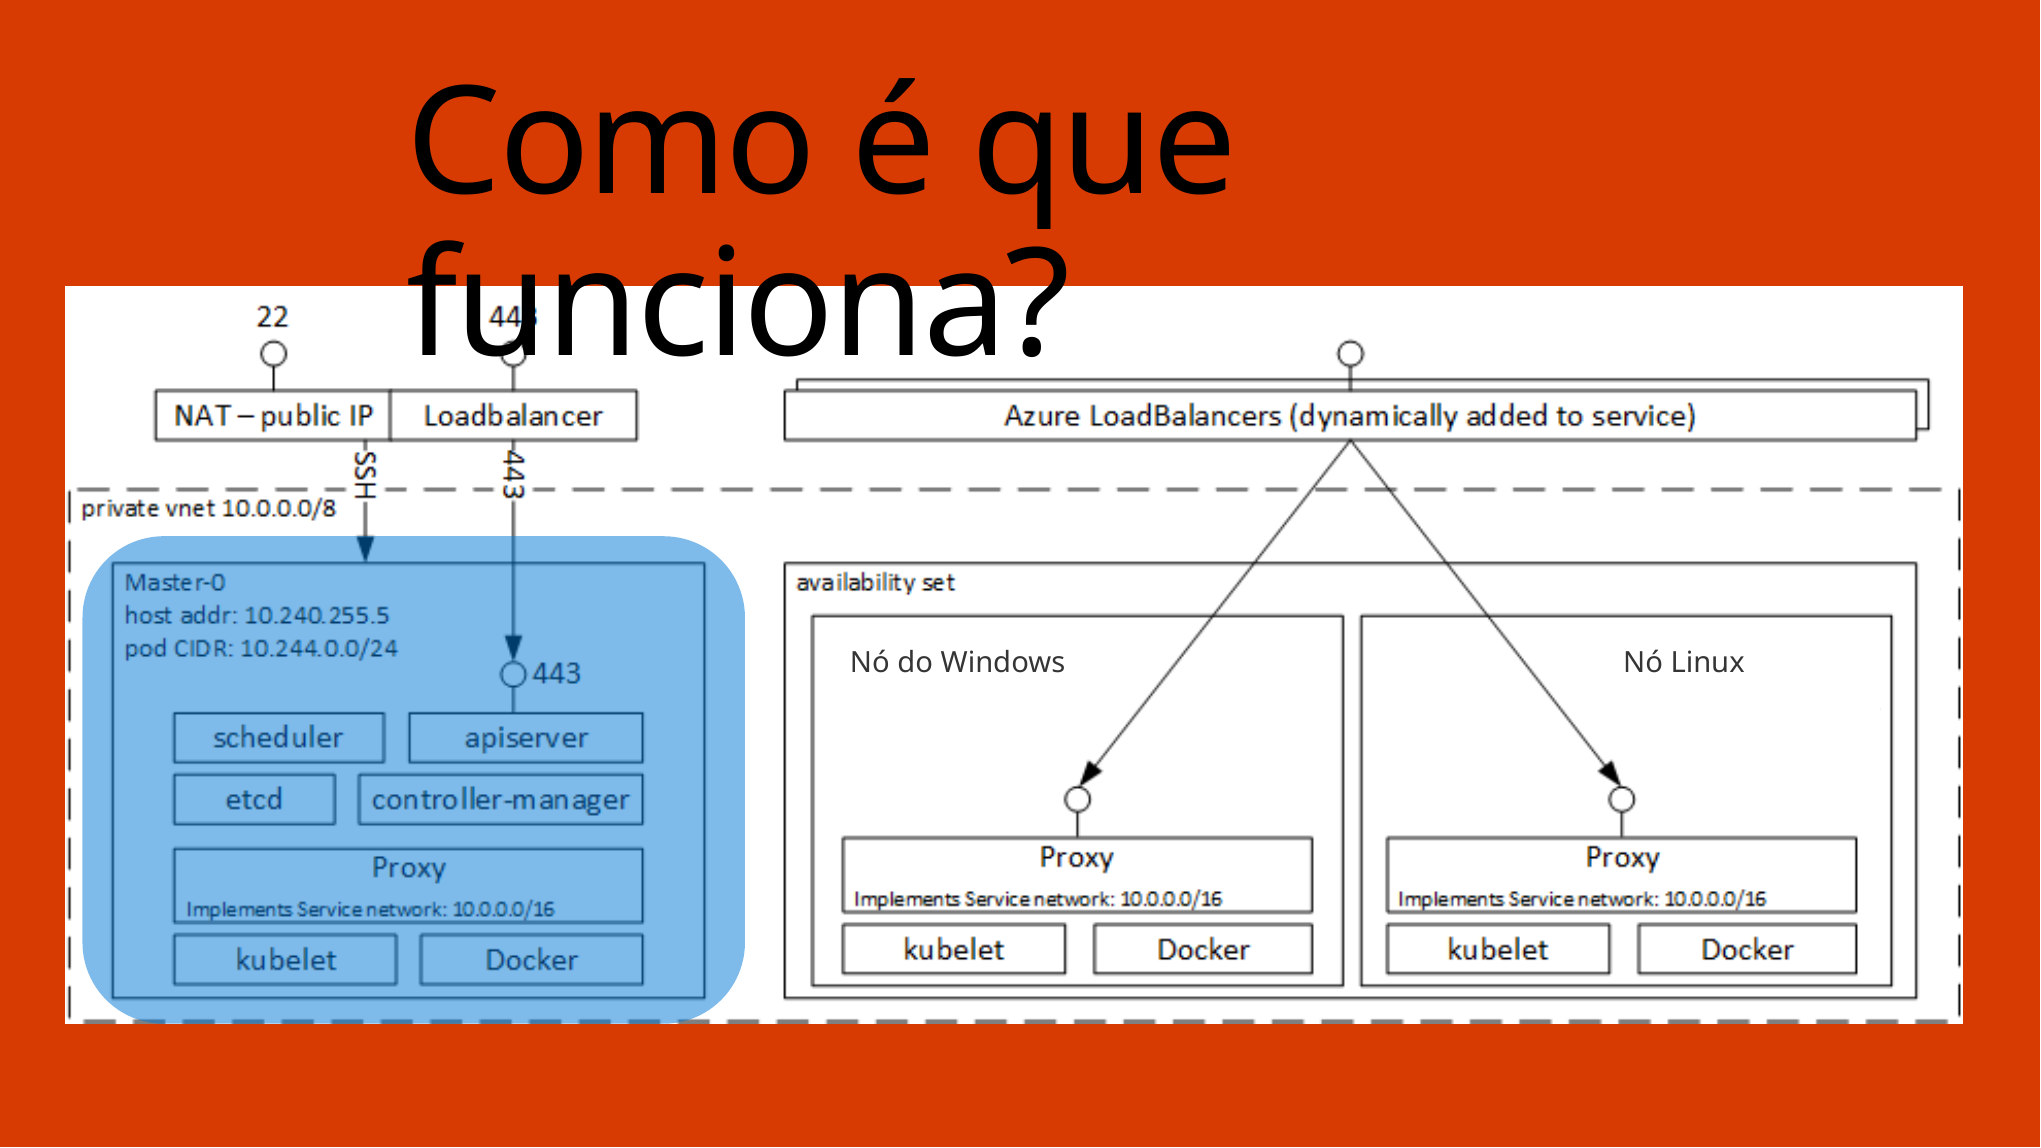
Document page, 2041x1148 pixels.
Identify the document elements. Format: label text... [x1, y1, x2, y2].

picture [64, 285, 1963, 1024]
title Como é que funciona? [382, 48, 1958, 243]
